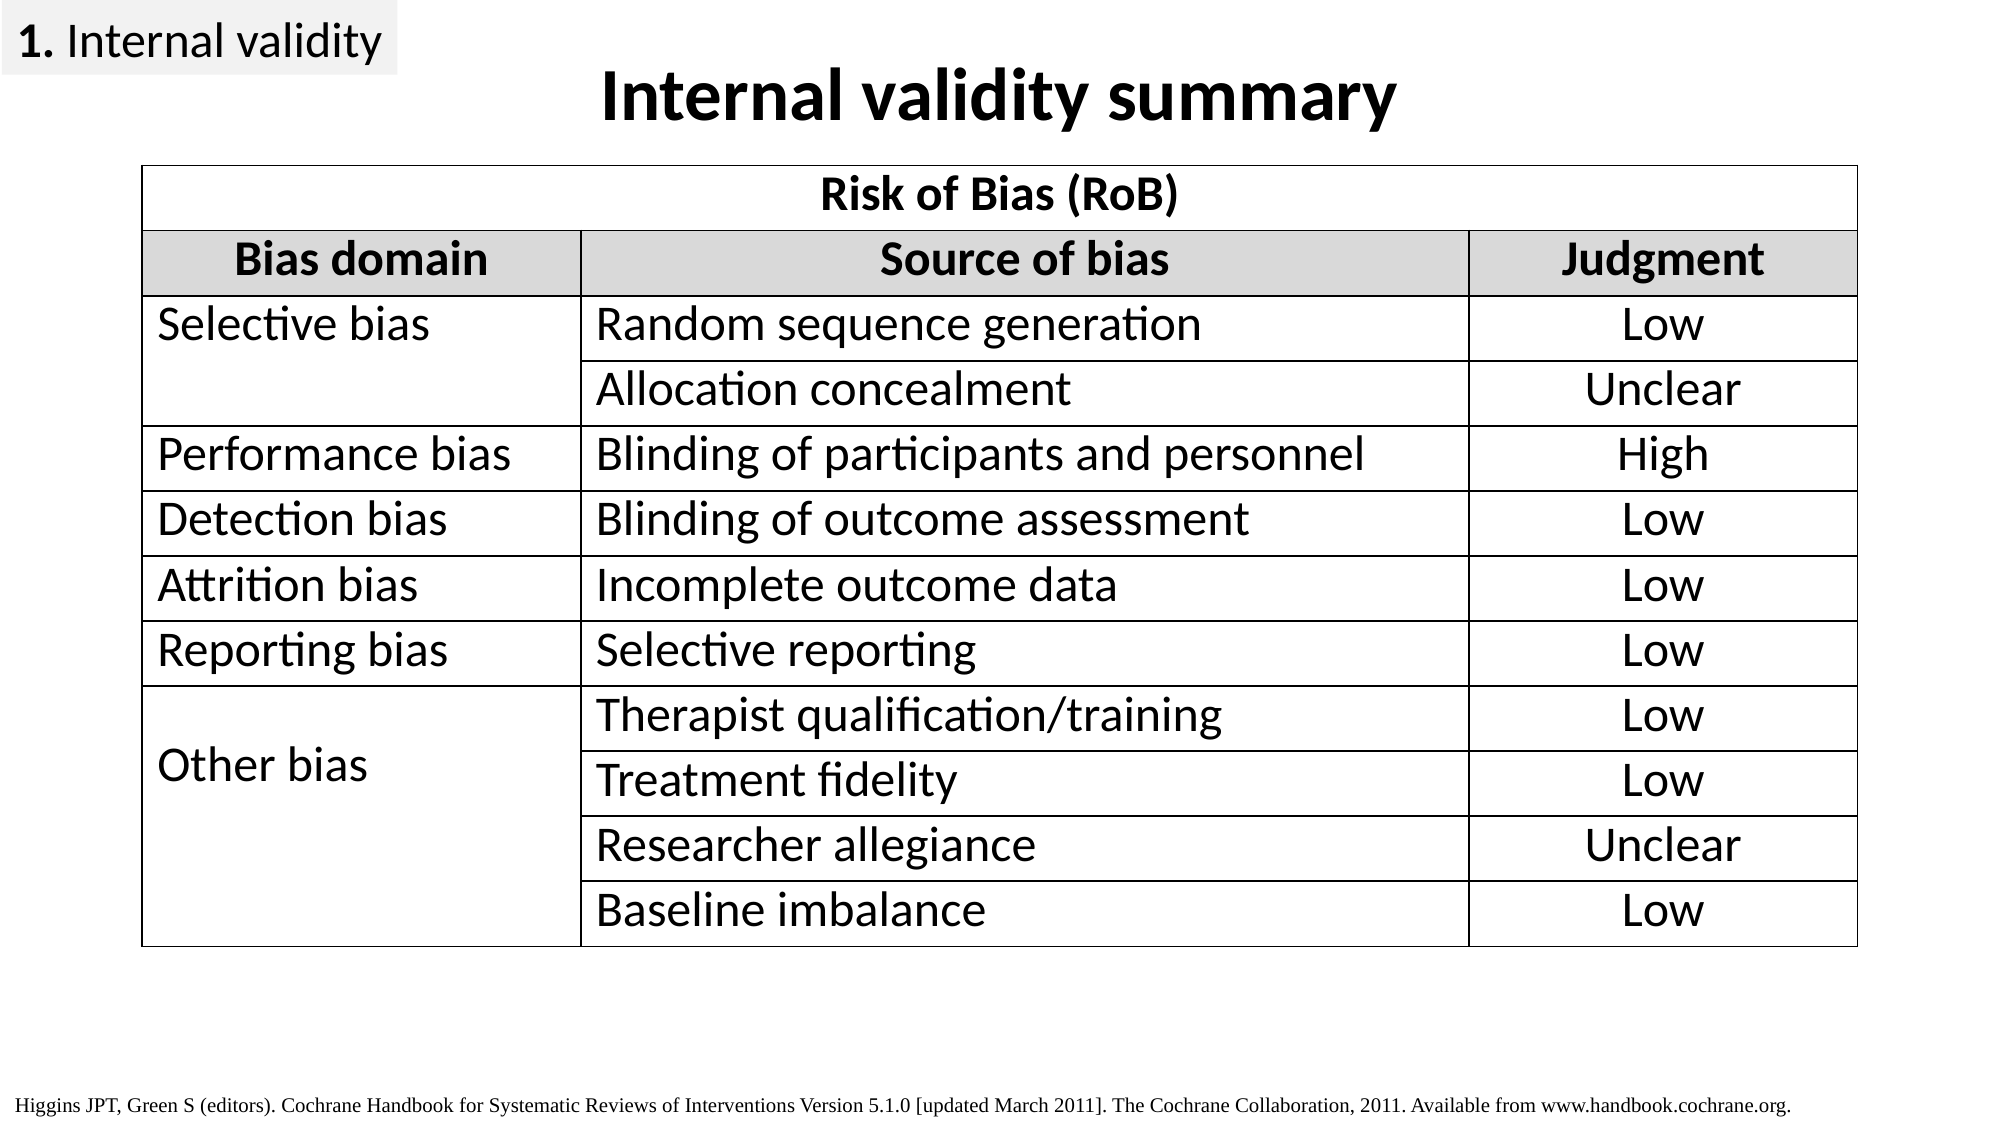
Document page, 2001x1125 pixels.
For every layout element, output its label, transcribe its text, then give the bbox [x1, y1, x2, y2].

table_cell Incomplete outcome data [582, 557, 1468, 620]
table_cell Low [1470, 622, 1857, 685]
text_box Higgins JPT, Green S (editors). Cochrane Handbook for Systematic Reviews of Interventions Version 5.1.0 [updated March 2011]. The Cochrane Collaboration, 2011. Available from www.handbook.cochrane.org. [0, 1084, 2000, 1125]
text_box 1. Internal validity [1, 0, 398, 75]
table_cell Treatment ﬁdelity [582, 752, 1468, 815]
table_header Risk of Bias (RoB) [143, 166, 1857, 230]
table_cell Low [1470, 687, 1857, 750]
table_cell Selective reporting [582, 622, 1468, 685]
table_cell Unclear [1470, 362, 1857, 425]
table_cell Performance bias [143, 427, 580, 490]
table_cell Low [1470, 752, 1857, 815]
table_cell Researcher allegiance [582, 817, 1468, 880]
table_cell Attrition bias [143, 557, 580, 620]
table_cell Low [1470, 492, 1857, 555]
table_cell Baseline imbalance [582, 882, 1468, 946]
table_cell Unclear [1470, 817, 1857, 880]
table_cell Low [1470, 297, 1857, 360]
table_cell Low [1470, 882, 1857, 946]
table_cell Blinding of participants and personnel [582, 427, 1468, 490]
table_cell Selective bias [143, 297, 580, 425]
table_cell Detection bias [143, 492, 580, 555]
table_cell High [1470, 427, 1857, 490]
table_cell Low [1470, 557, 1857, 620]
table_cell Bias domain [143, 231, 580, 295]
table_cell Judgment [1470, 231, 1857, 295]
table_cell Other bias [143, 687, 580, 946]
table_cell Blinding of outcome assessment [582, 492, 1468, 555]
table_cell Reporting bias [143, 622, 580, 685]
table_cell Therapist qualiﬁcation/training [582, 687, 1468, 750]
text_box Internal validity summary [585, 37, 1415, 143]
table_cell Allocation concealment [582, 362, 1468, 425]
table_cell Random sequence generation [582, 297, 1468, 360]
table_cell Source of bias [582, 231, 1468, 295]
